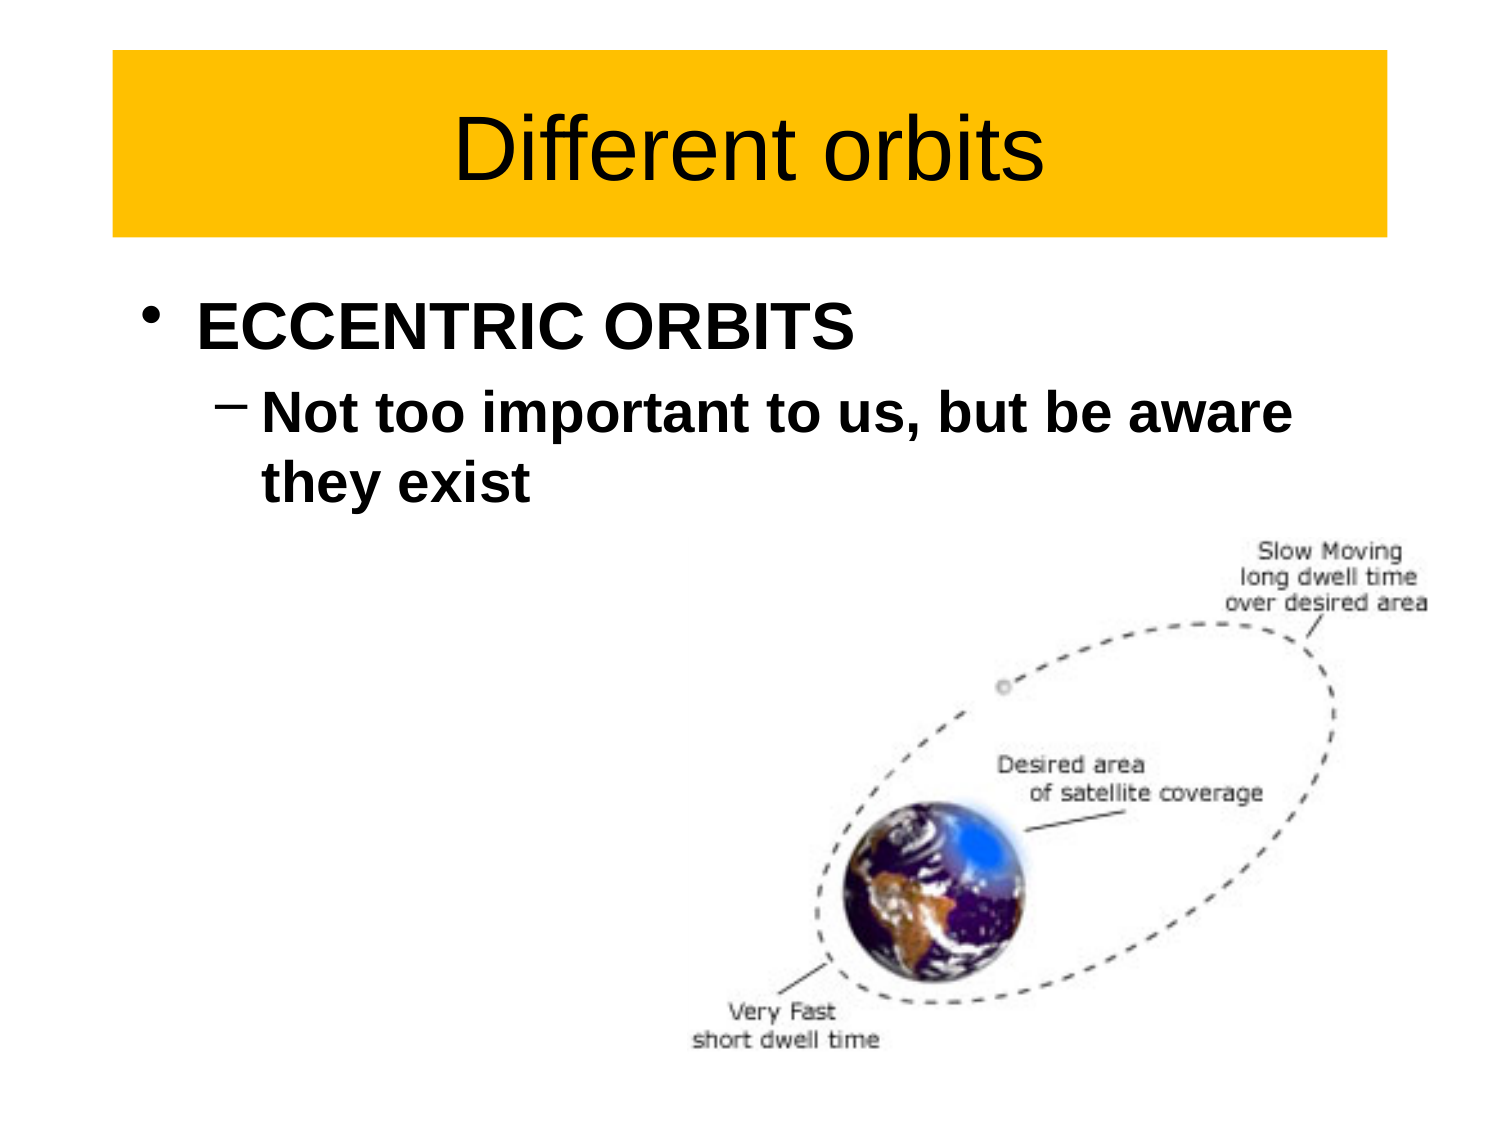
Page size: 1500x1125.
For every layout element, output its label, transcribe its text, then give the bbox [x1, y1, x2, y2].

picture [687, 537, 1438, 1054]
list ECCENTRIC ORBITS Not too important to us, but be aware they exist [125, 275, 1400, 950]
title Different orbits [112, 50, 1388, 238]
